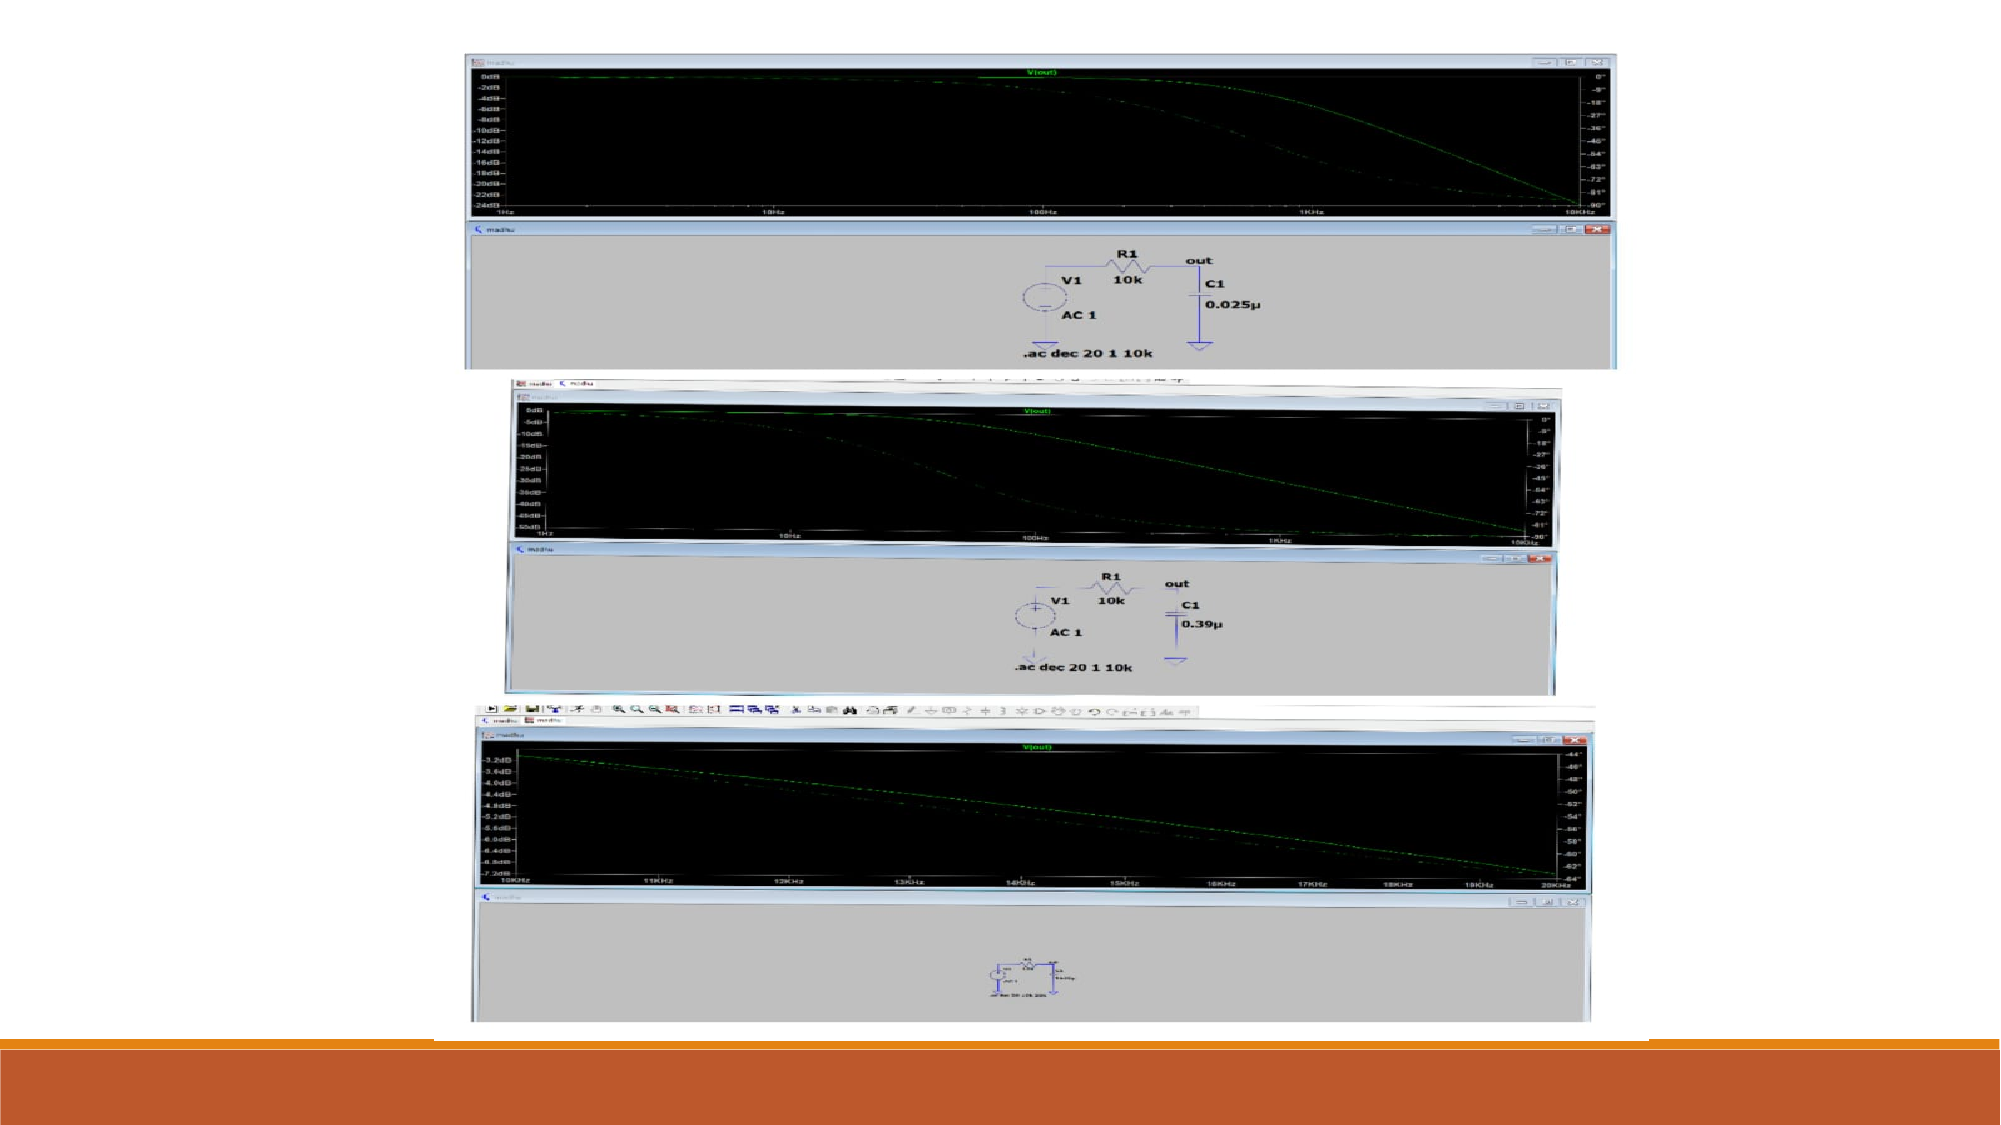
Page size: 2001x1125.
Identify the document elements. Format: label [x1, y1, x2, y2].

picture [433, 33, 1649, 1042]
